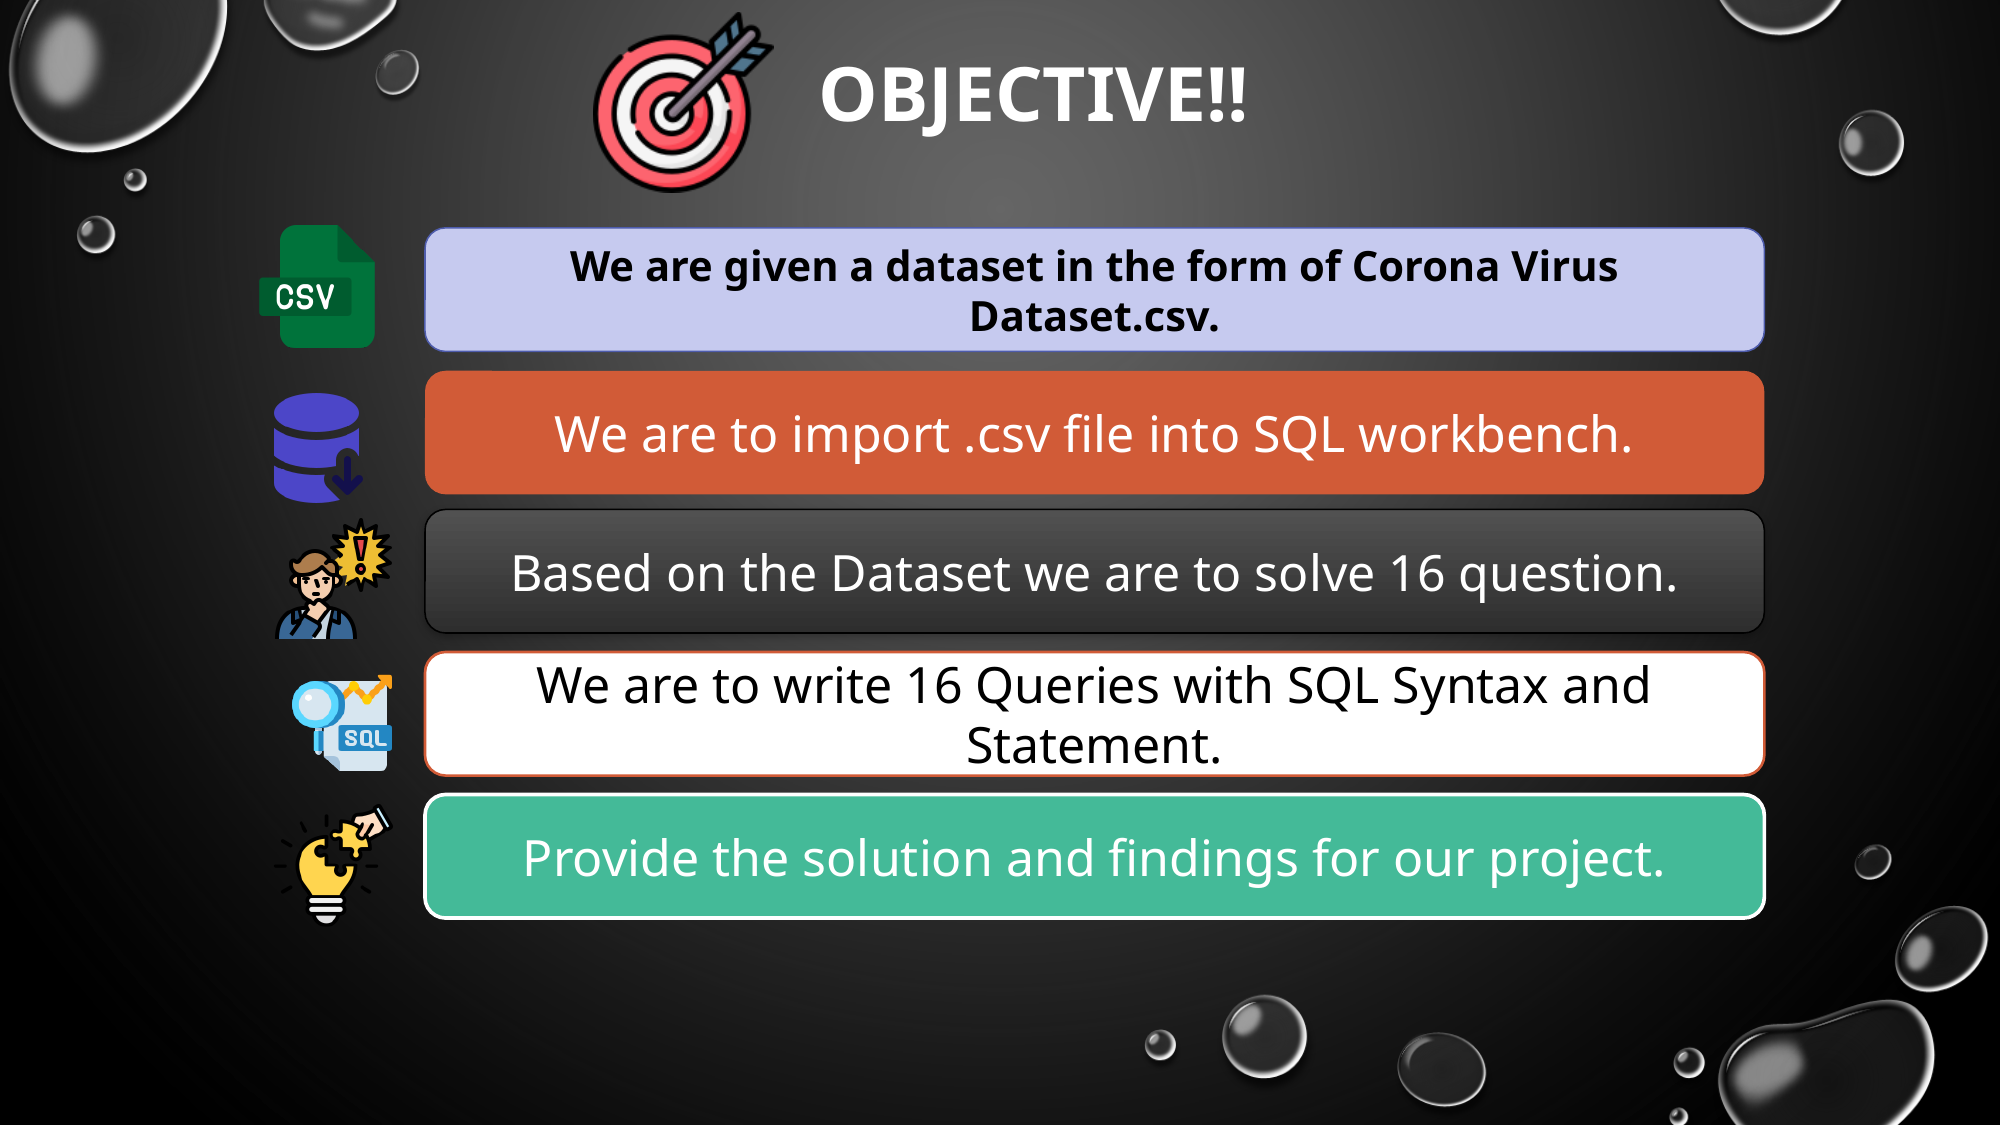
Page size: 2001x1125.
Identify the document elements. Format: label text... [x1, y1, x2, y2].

text_box We are given a dataset in the form of Corona Virus Dataset.csv. [424, 227, 1766, 353]
title Objective!! [779, 35, 1295, 159]
text_box Provide the solution and findings for our project. [423, 792, 1767, 920]
text_box We are to import .csv file into SQL workbench. [424, 370, 1765, 495]
text_box Based on the Dataset we are to solve 16 question. [424, 508, 1766, 634]
picture [0, 0, 2000, 1125]
text_box We are to write 16 Queries with SQL Syntax and Statement. [423, 650, 1766, 777]
